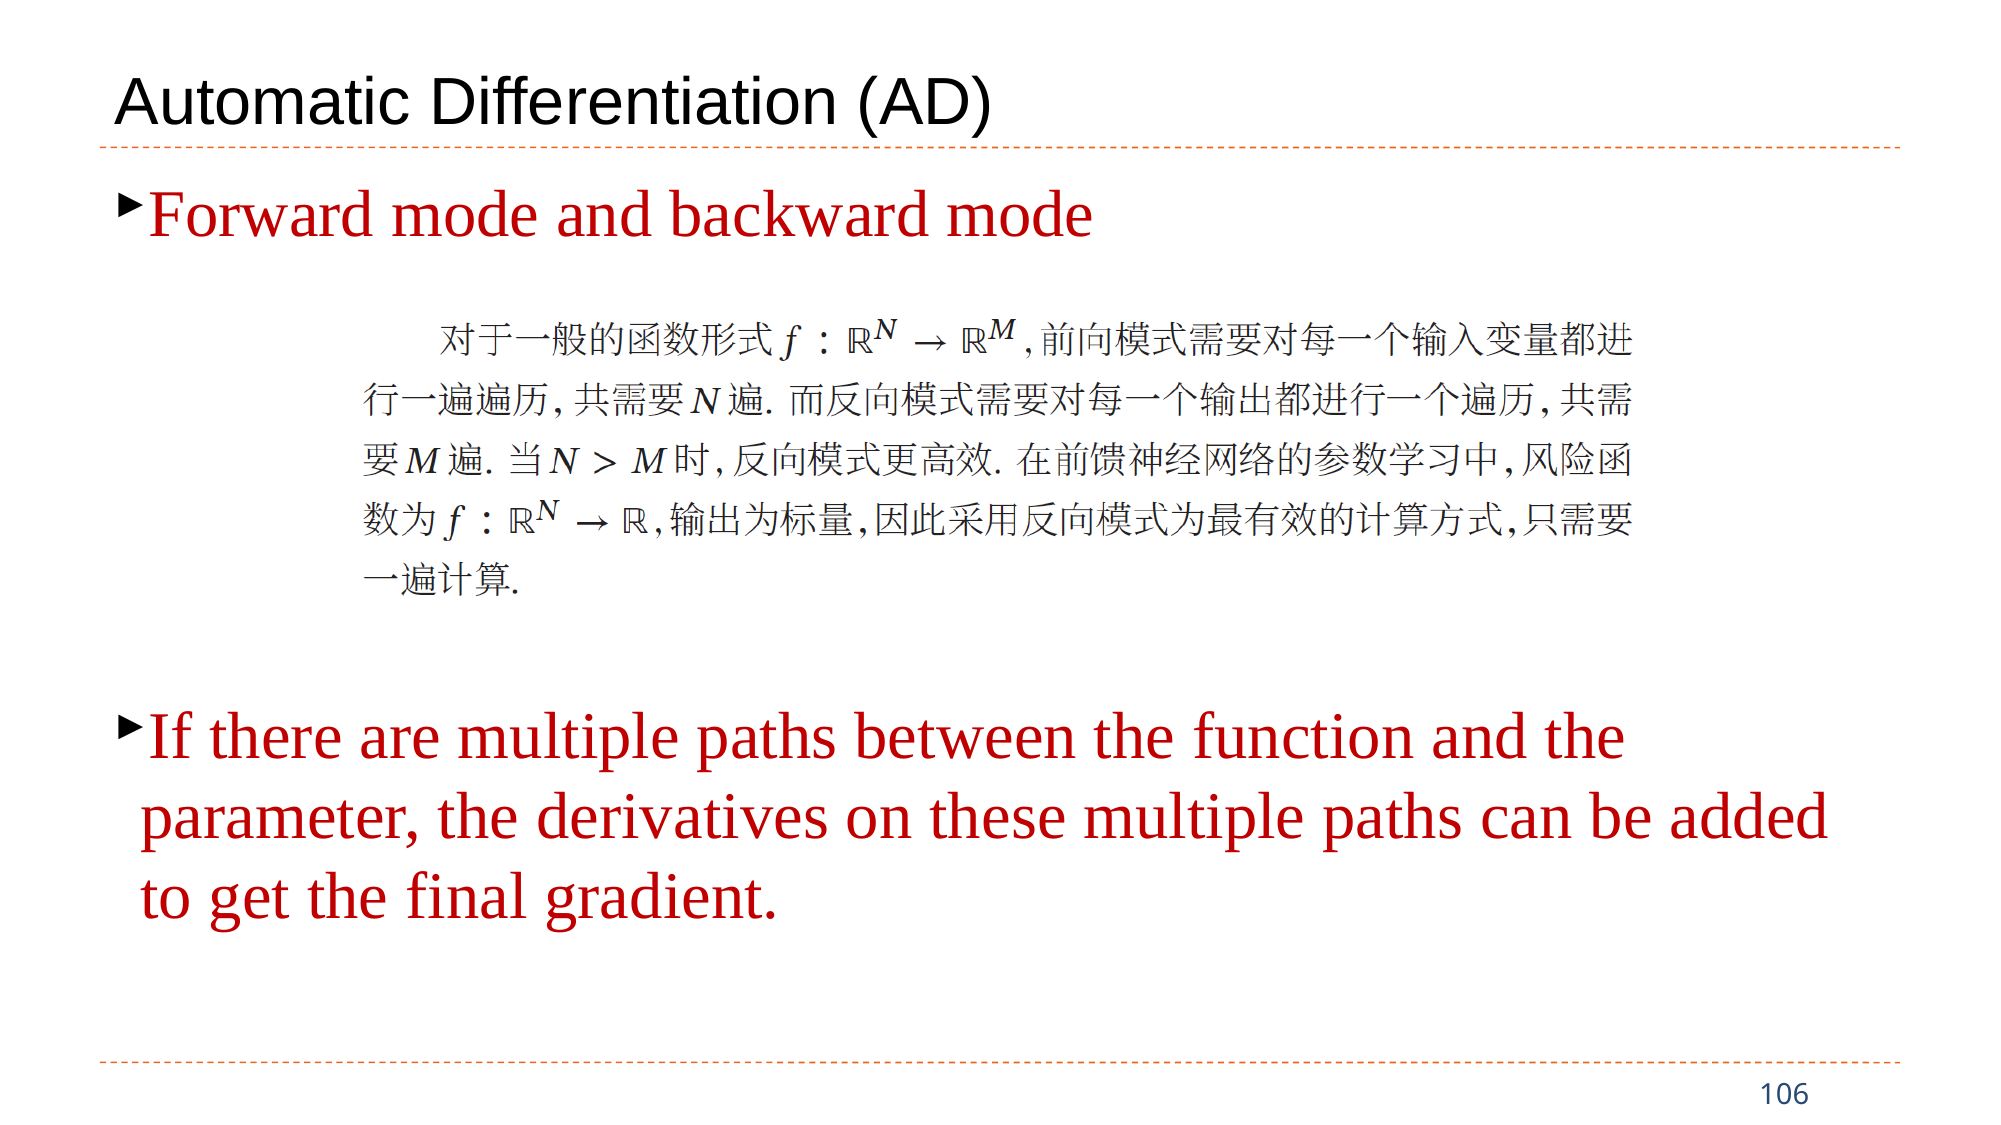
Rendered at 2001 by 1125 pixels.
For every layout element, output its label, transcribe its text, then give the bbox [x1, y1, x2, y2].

list Forward mode and backward mode If there are multiple paths between the function and the parameter, the derivatives on these multiple paths can be added to get the final gradient. [99, 162, 1900, 1050]
picture [362, 314, 1638, 602]
title Automatic Differentiation (AD) [99, 24, 1900, 146]
